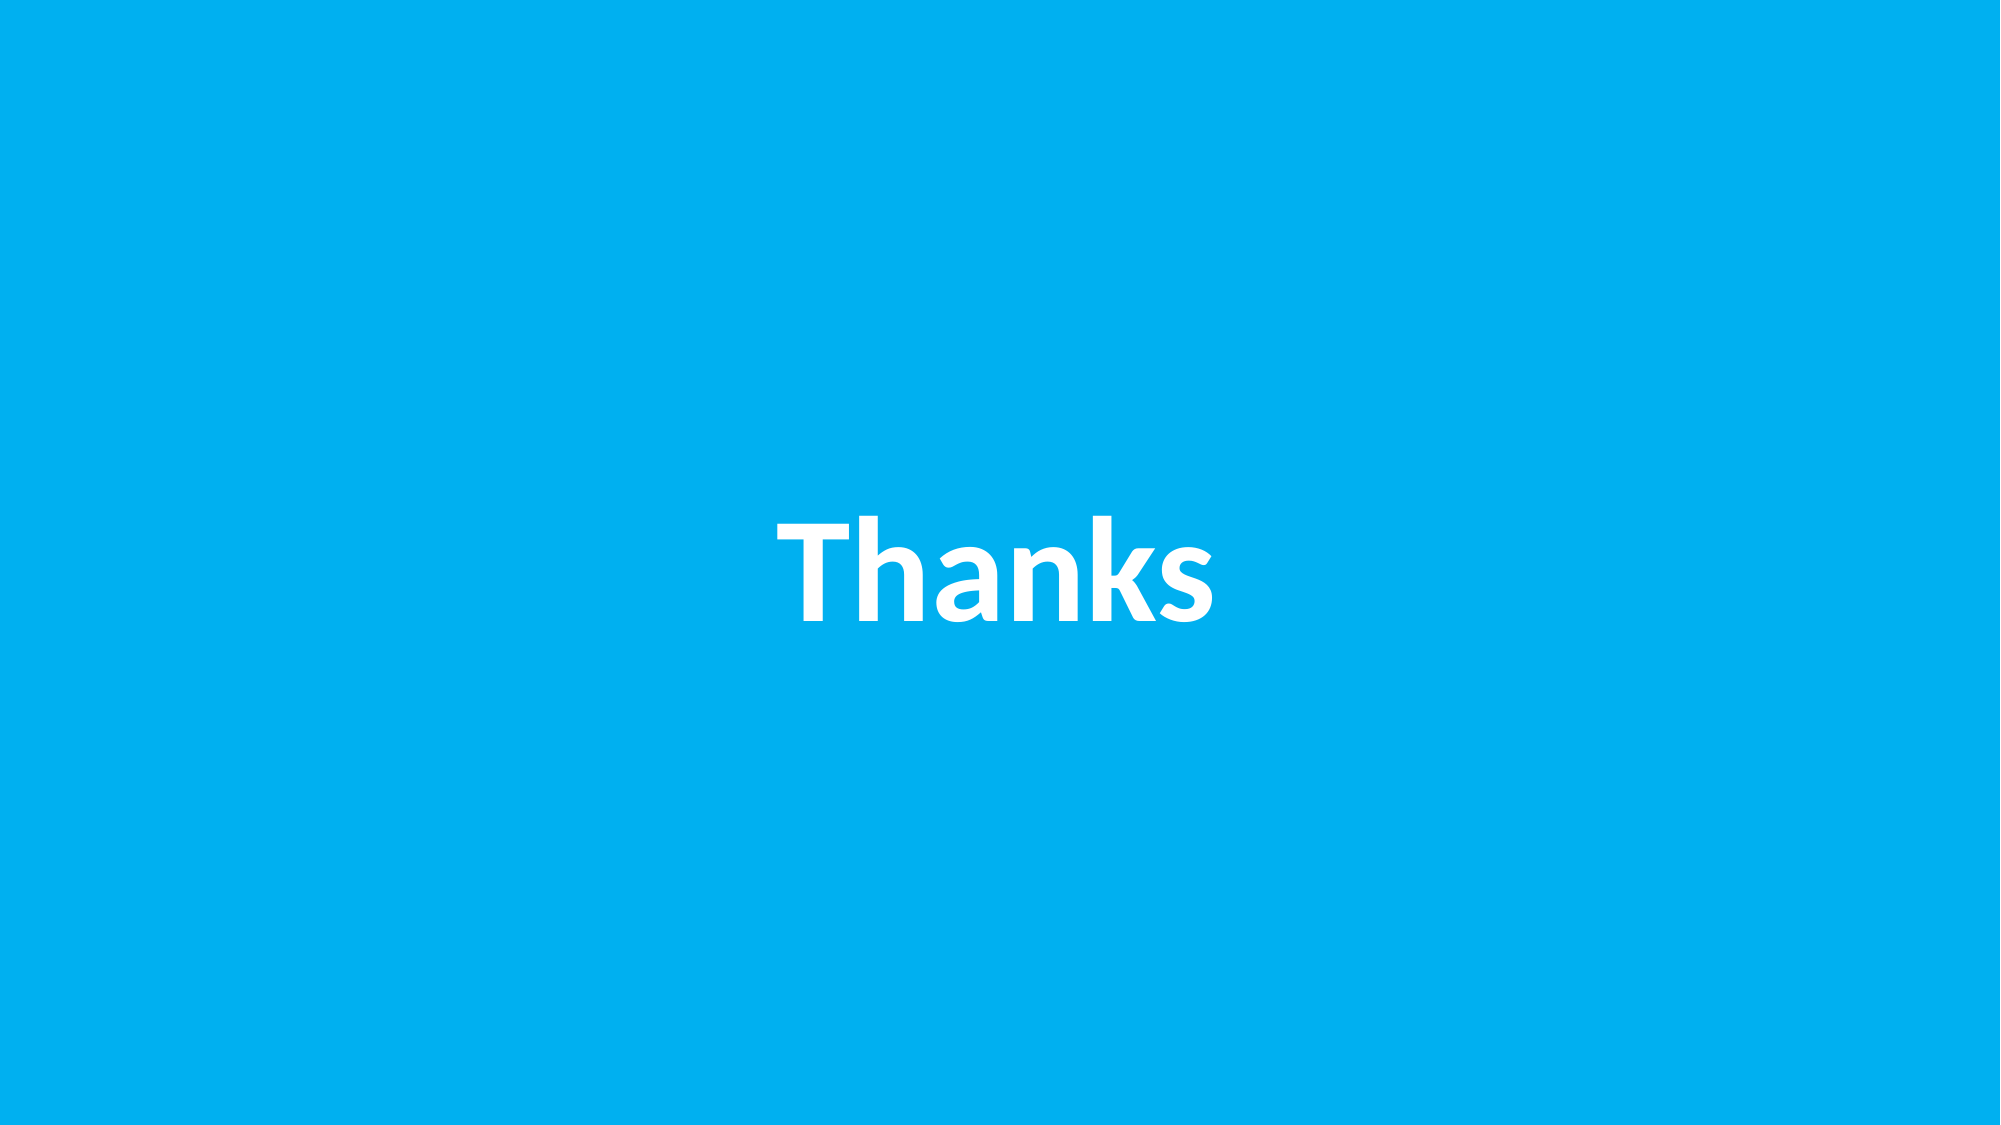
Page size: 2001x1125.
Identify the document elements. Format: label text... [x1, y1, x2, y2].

text_box Thanks [761, 463, 1238, 659]
text_box [0, 0, 2000, 1125]
